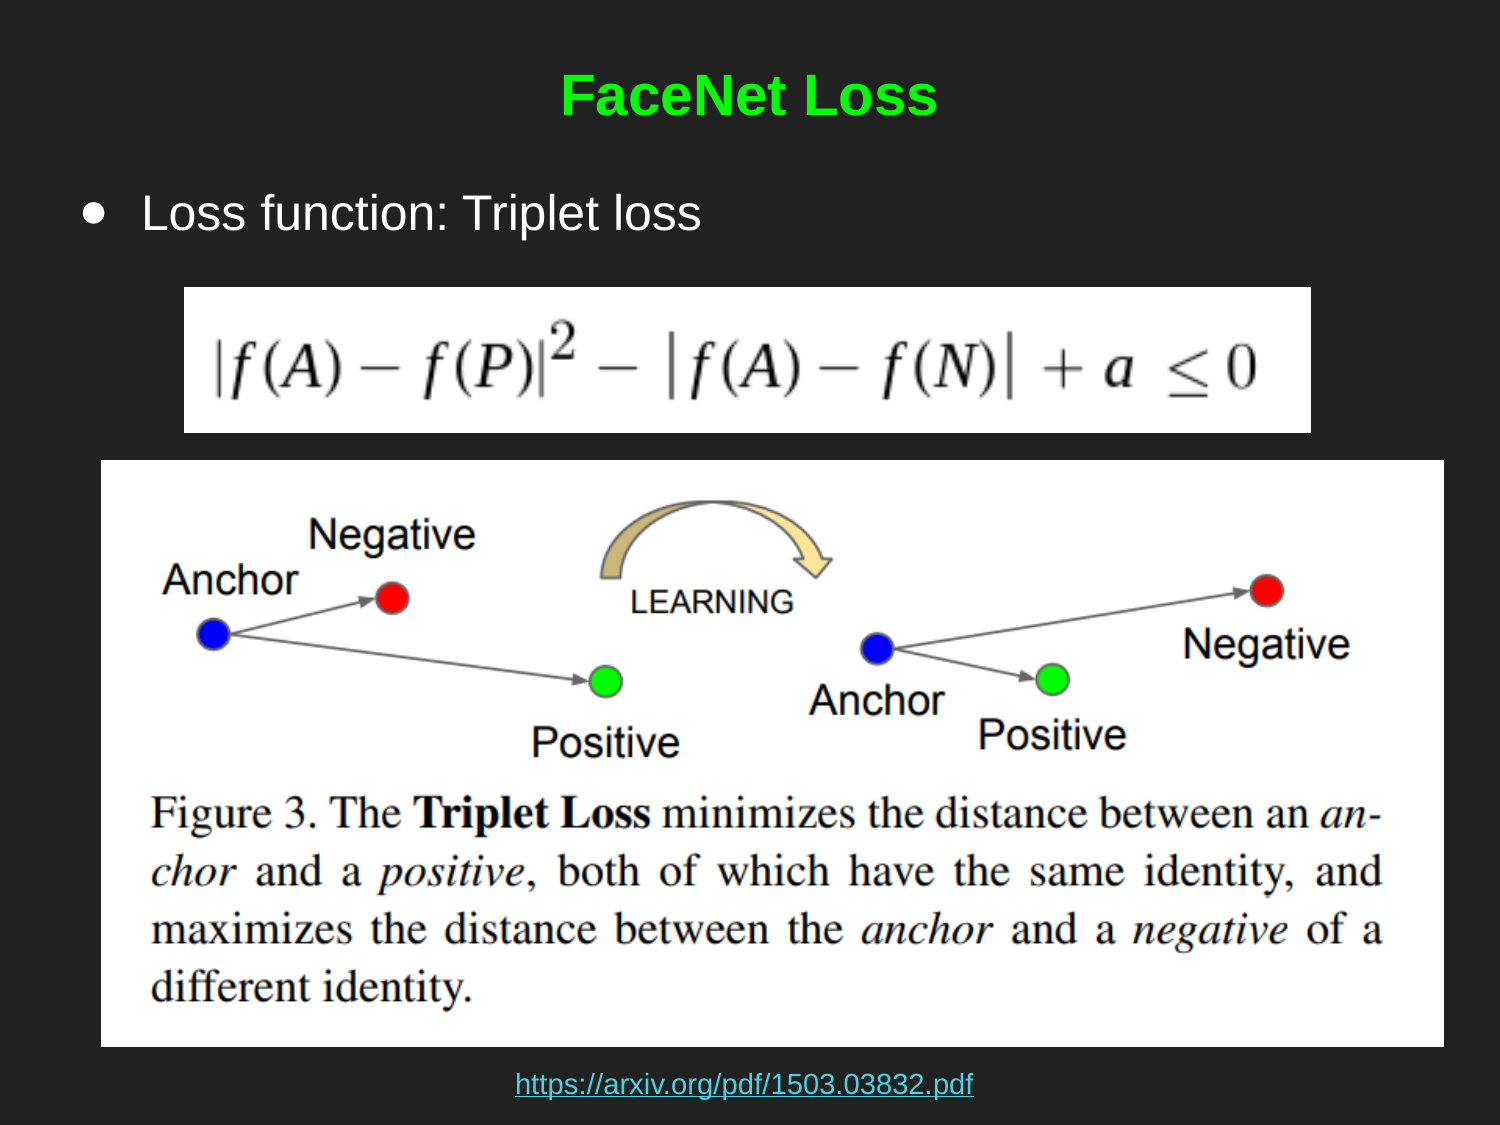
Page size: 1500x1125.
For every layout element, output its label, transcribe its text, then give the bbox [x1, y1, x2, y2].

text_box https://arxiv.org/pdf/1503.03832.pdf [500, 1054, 993, 1115]
text_box Loss function: Triplet loss [51, 156, 1444, 904]
picture [101, 460, 1445, 1047]
picture [183, 287, 1312, 434]
text_box FaceNet Loss [51, 42, 1449, 216]
